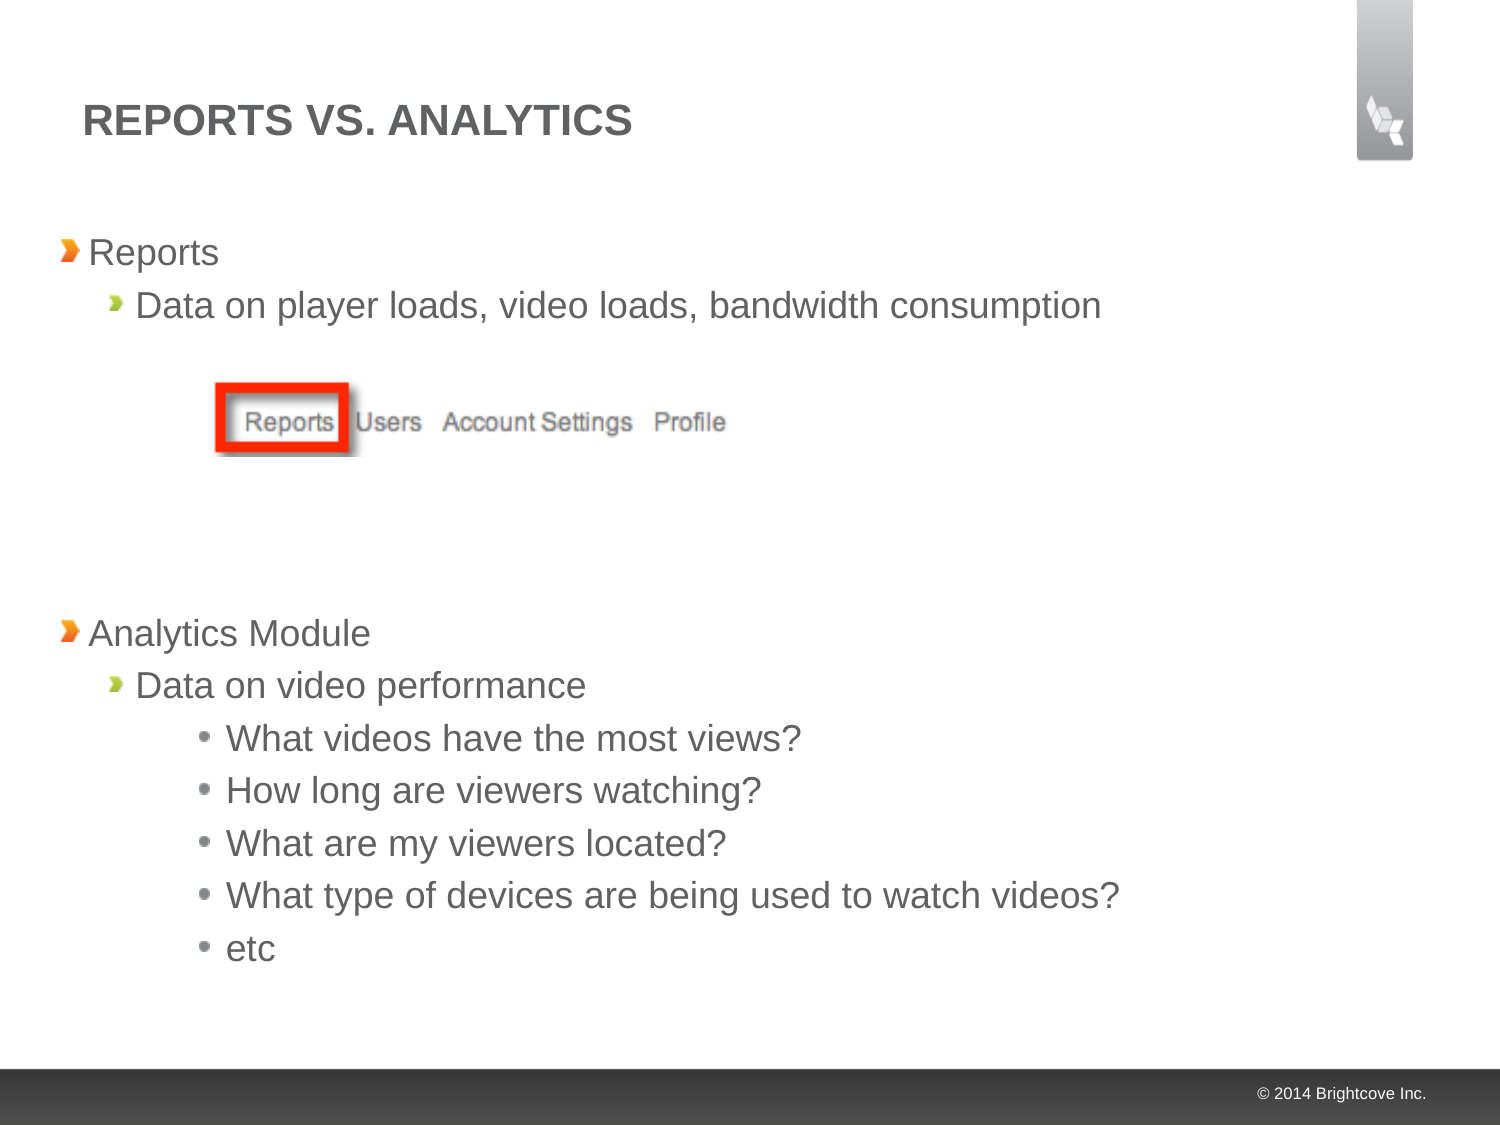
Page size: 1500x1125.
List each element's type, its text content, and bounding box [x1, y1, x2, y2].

picture [0, 0, 1500, 1125]
title Reports vs. Analytics [66, 34, 1322, 203]
list Reports Data on player loads, video loads, bandwidth consumption Analytics Module Data on video performance What videos have the most views? How long are viewers watching? What are my viewers located? What type of devices are being used to watch videos? etc [46, 220, 1422, 937]
